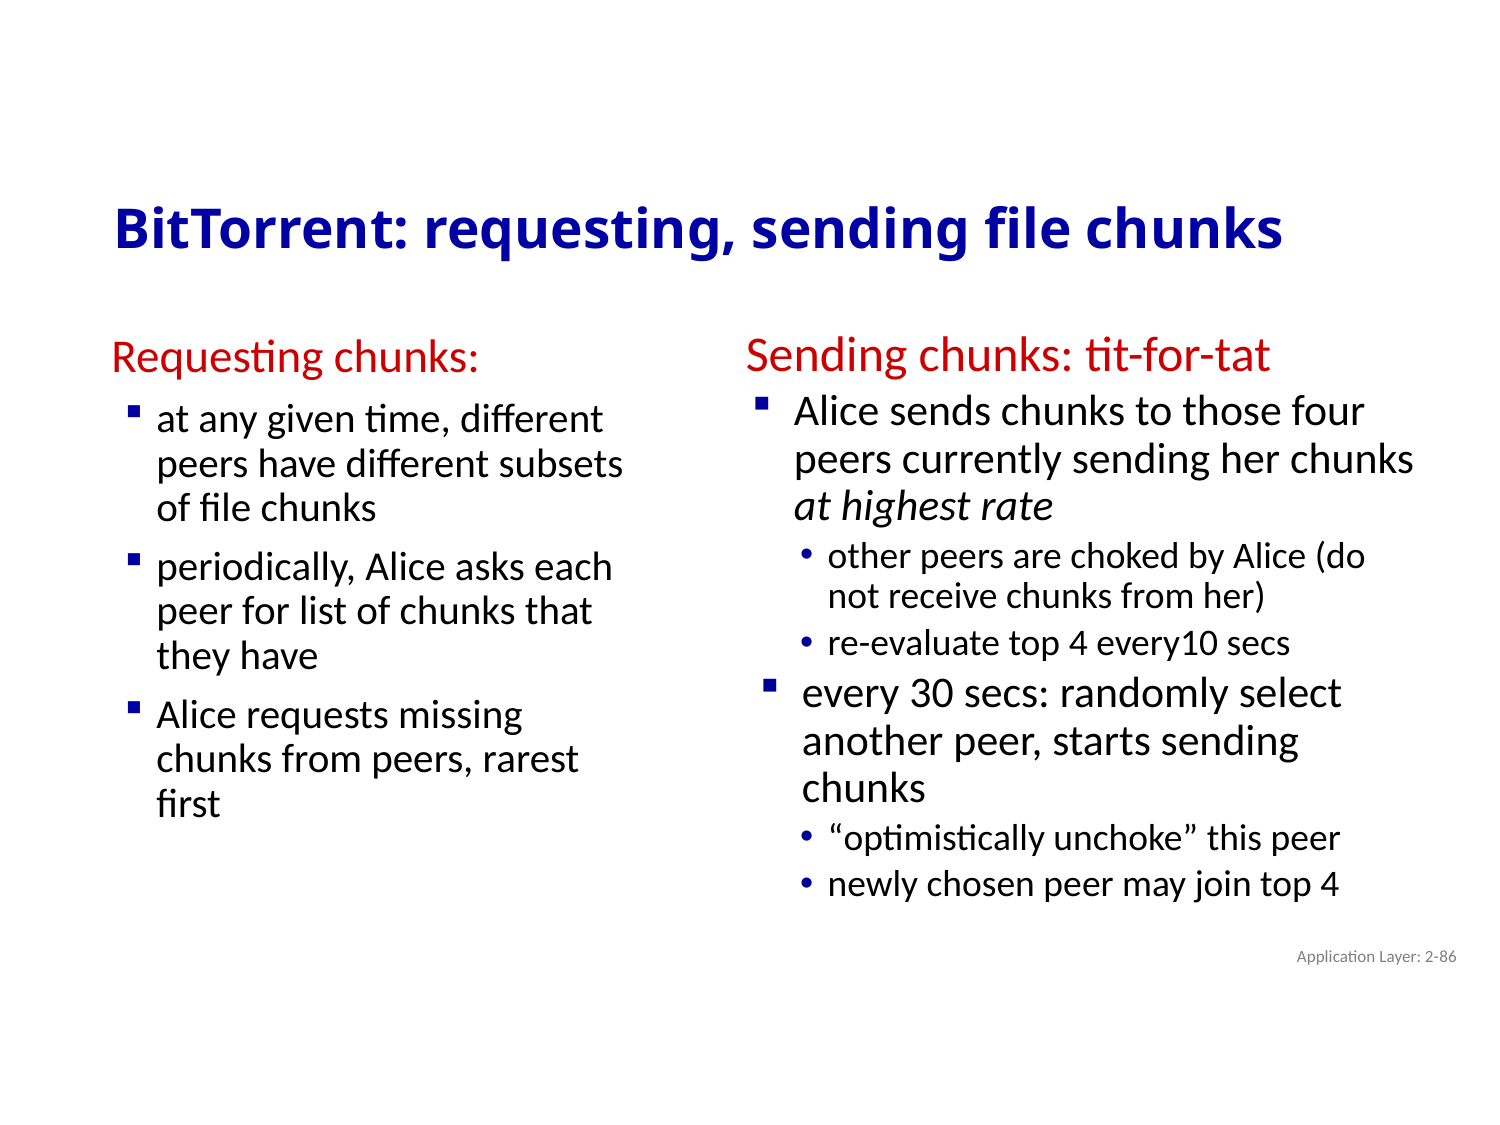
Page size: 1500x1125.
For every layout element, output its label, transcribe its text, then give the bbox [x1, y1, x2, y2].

text_box Sending chunks: tit-for-tat Alice sends chunks to those four peers currently sending her chunks at highest rate other peers are choked by Alice (do not receive chunks from her) re-evaluate top 4 every10 secs every 30 secs: randomly select another peer, starts sending chunks “optimistically unchoke” this peer newly chosen peer may join top 4 [729, 314, 1433, 935]
slide_number Application Layer: 2-86 [1134, 933, 1472, 979]
title BitTorrent: requesting, sending file chunks [98, 176, 1392, 287]
text_box Requesting chunks: at any given time, different peers have different subsets of file chunks periodically, Alice asks each peer for list of chunks that they have Alice requests missing chunks from peers, rarest first [98, 326, 655, 834]
